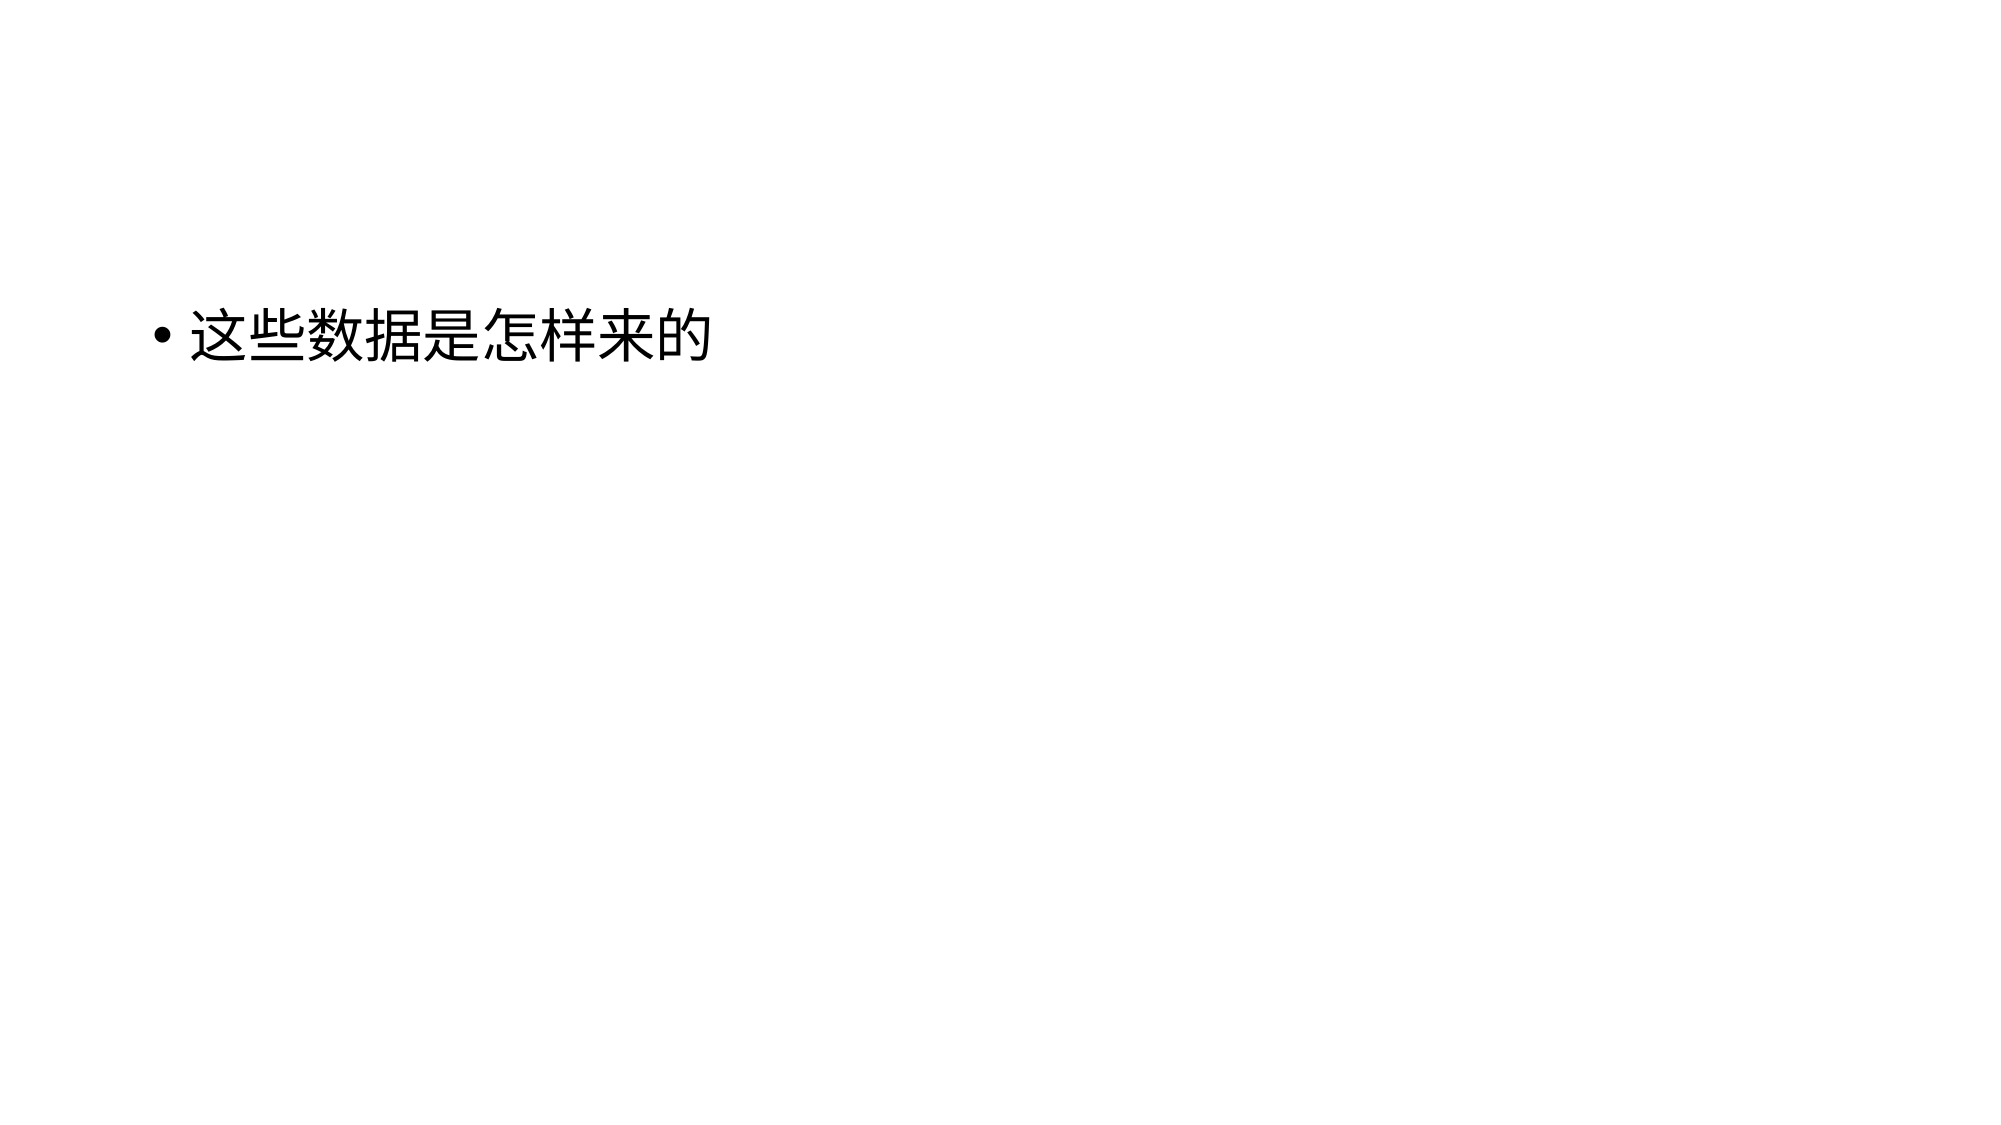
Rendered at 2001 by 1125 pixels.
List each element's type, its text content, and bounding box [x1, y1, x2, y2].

list 这些数据是怎样来的 [137, 299, 1863, 1014]
